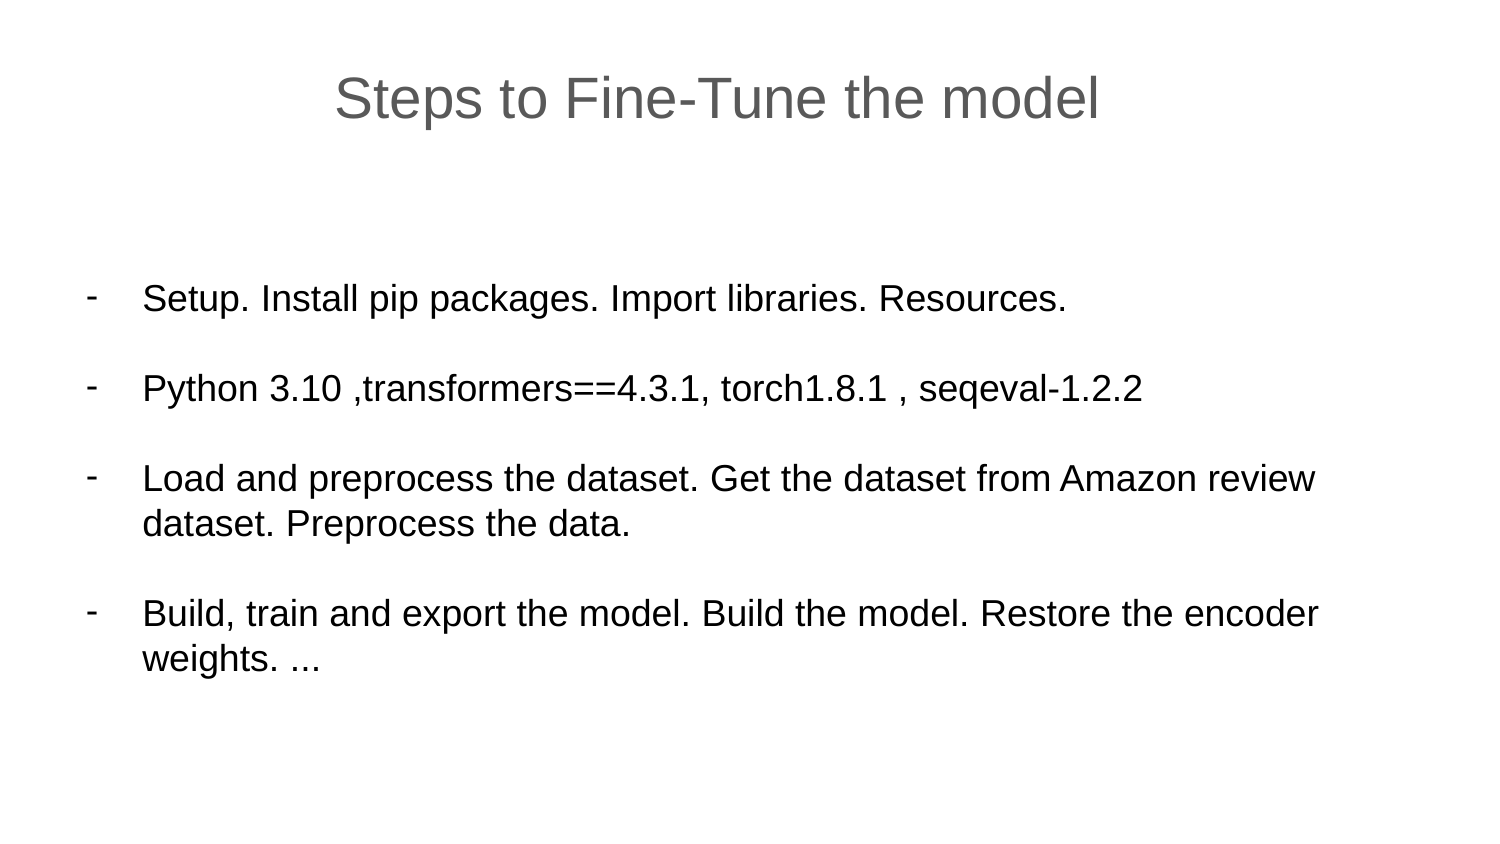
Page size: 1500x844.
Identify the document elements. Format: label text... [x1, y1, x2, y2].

text_box Setup. Install pip packages. Import libraries. Resources. Python 3.10 ,transformers==4.3.1, torch1.8.1 , seqeval-1.2.2 Load and preprocess the dataset. Get the dataset from Amazon review dataset. Preprocess the data. Build, train and export the model. Build the model. Restore the encoder weights. ... [52, 258, 1385, 694]
subtitle Steps to Fine-Tune the model [19, 45, 1417, 176]
